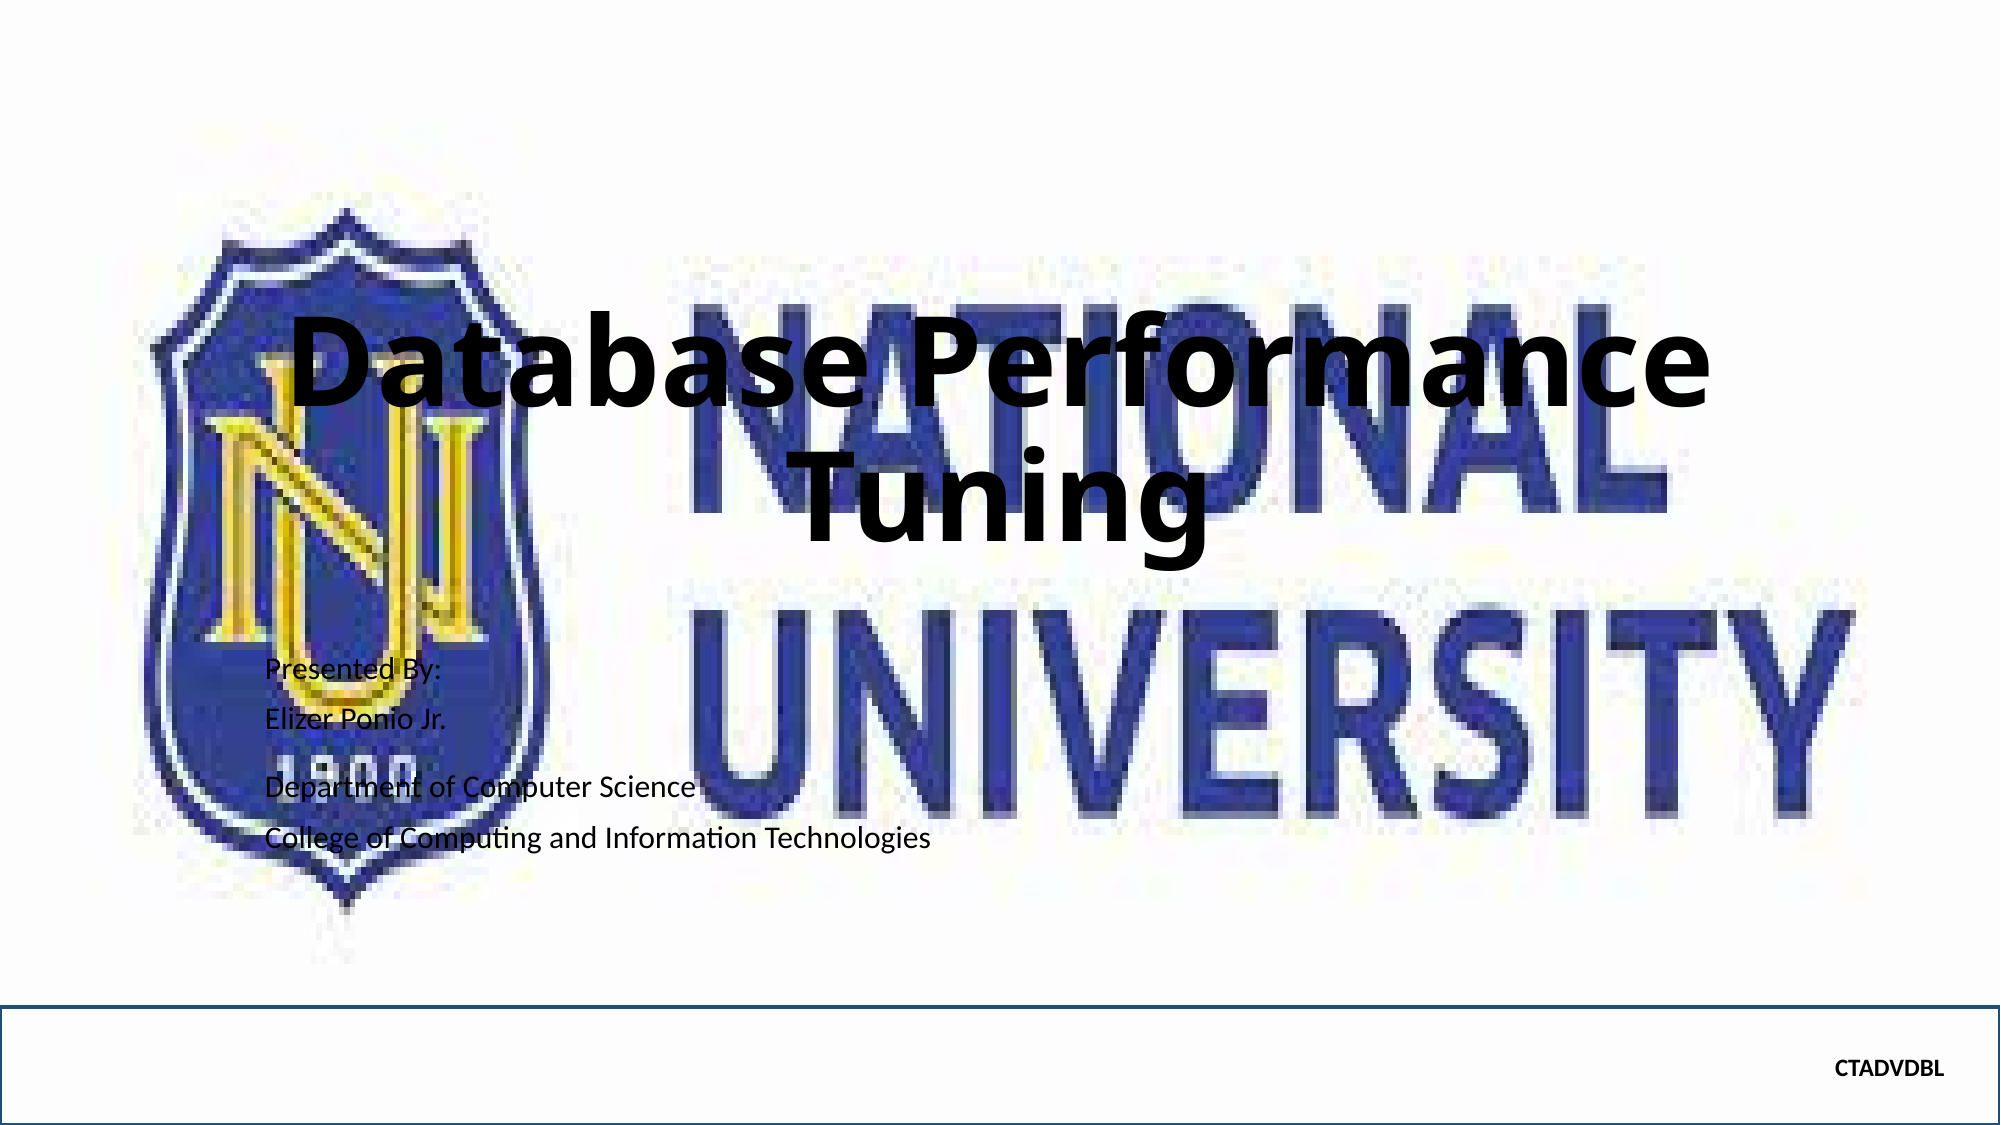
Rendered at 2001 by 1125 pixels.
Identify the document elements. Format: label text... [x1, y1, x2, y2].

subtitle Presented By: Elizer Ponio Jr. Department of Computer Science College of Computing and Information Technologies [249, 590, 1750, 863]
title Database Performance Tuning [249, 184, 1750, 576]
picture [0, 0, 2000, 1007]
footer CTADVDBL [0, 1007, 2000, 1125]
